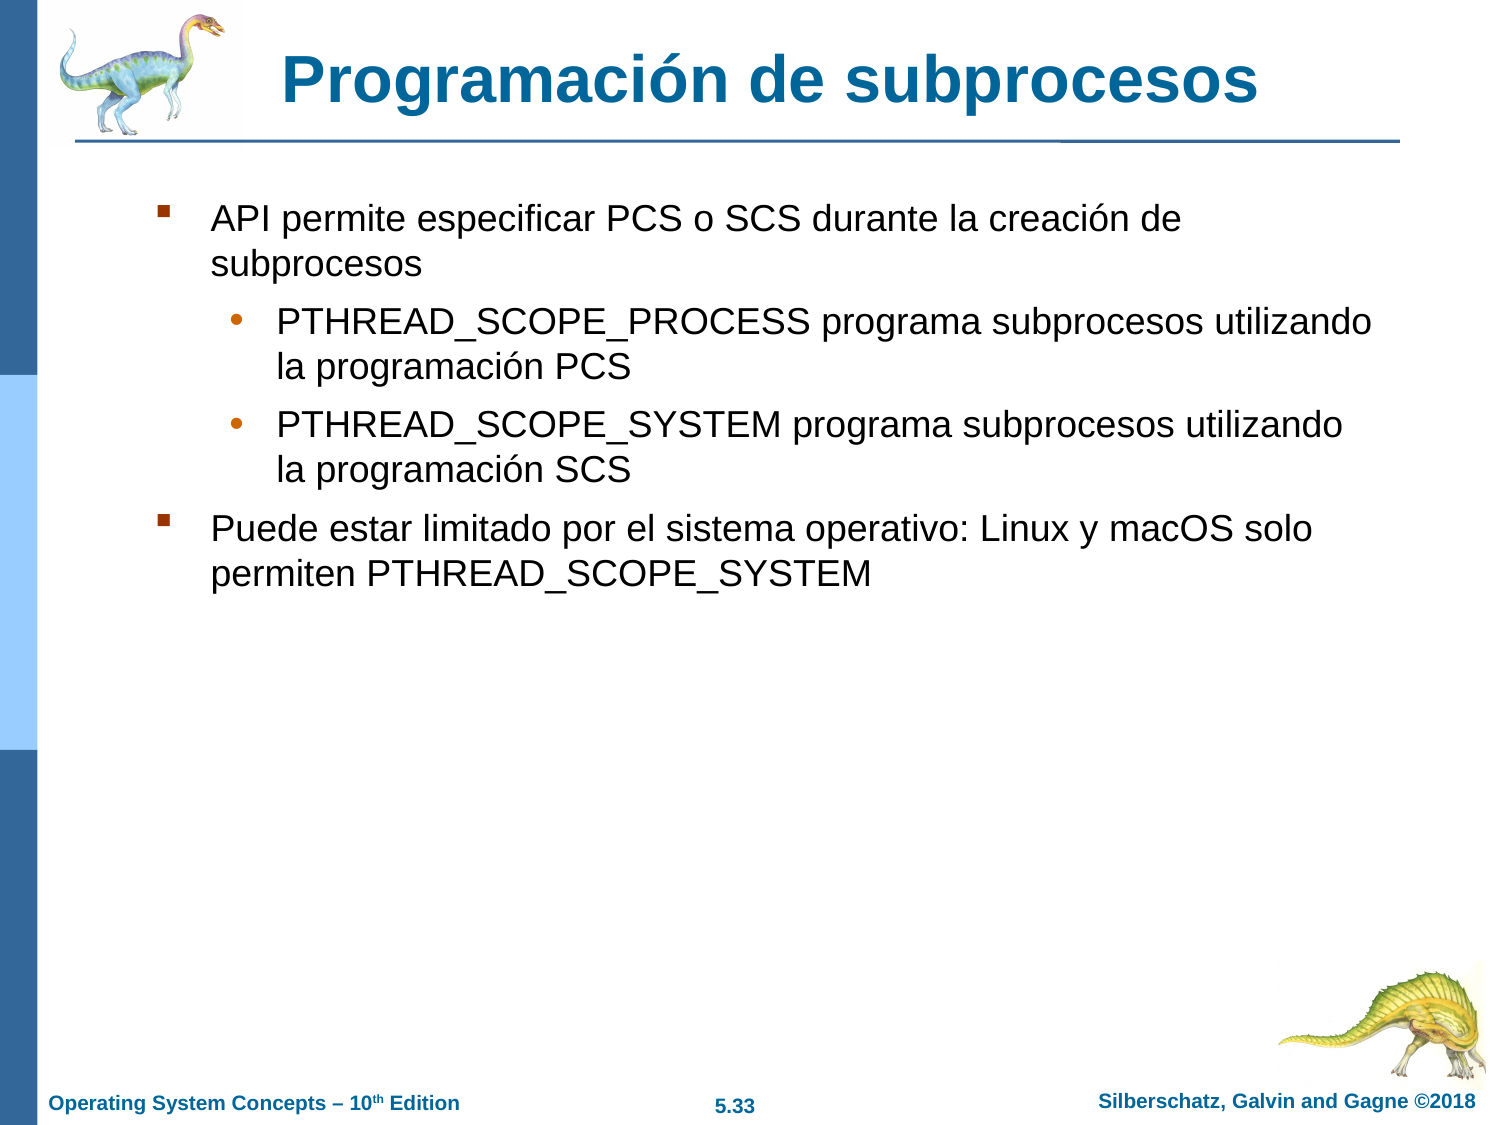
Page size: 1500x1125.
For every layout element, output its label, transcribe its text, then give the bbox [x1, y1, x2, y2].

list API permite especificar PCS o SCS durante la creación de subprocesos PTHREAD_SCOPE_PROCESS programa subprocesos utilizando la programación PCS PTHREAD_SCOPE_SYSTEM programa subprocesos utilizando la programación SCS Puede estar limitado por el sistema operativo: Linux y macOS solo permiten PTHREAD_SCOPE_SYSTEM [139, 186, 1390, 765]
picture [1275, 959, 1486, 1090]
title Programación de subprocesos [116, 28, 1425, 124]
picture [46, 0, 243, 149]
